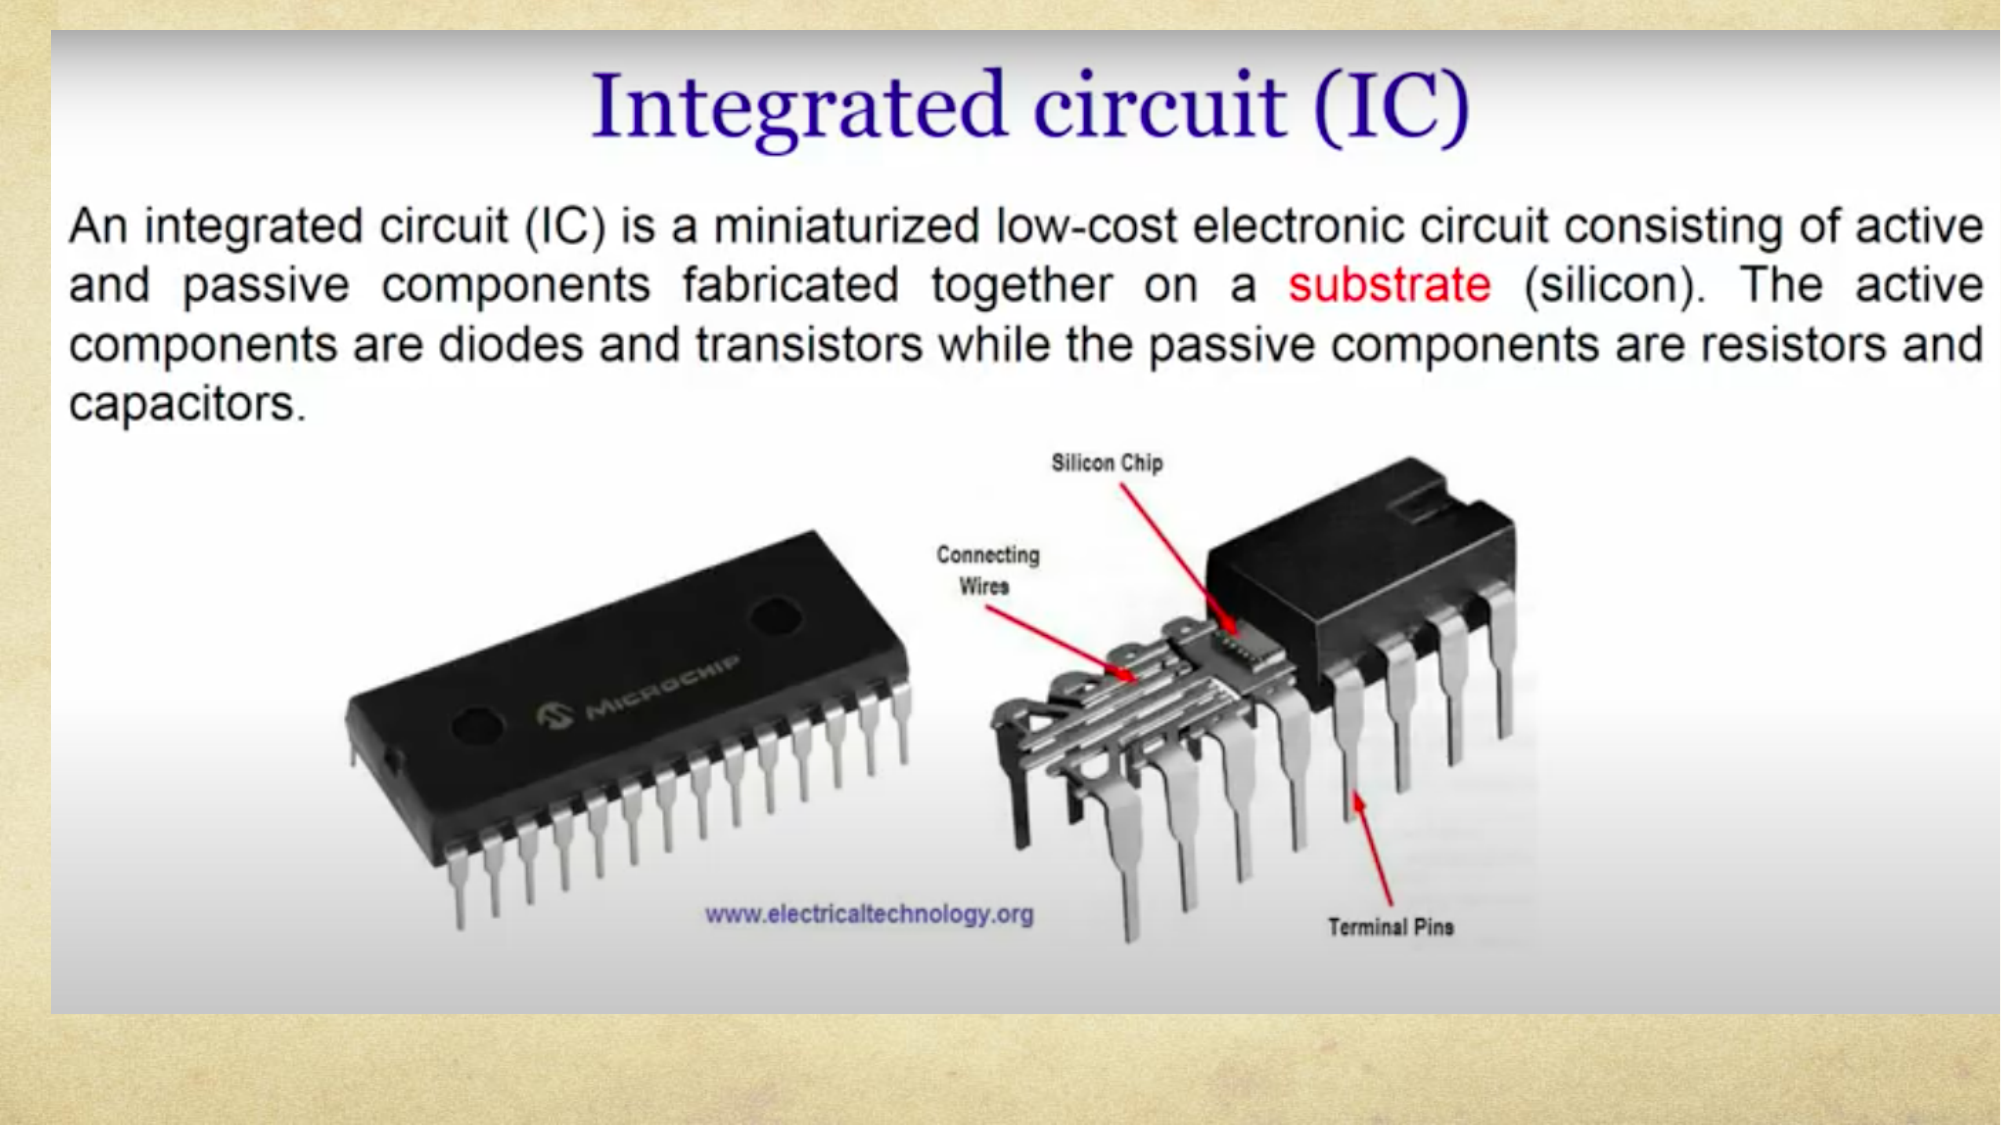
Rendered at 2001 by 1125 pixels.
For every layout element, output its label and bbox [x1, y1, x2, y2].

list [51, 29, 2000, 1014]
picture [0, 0, 2001, 1125]
